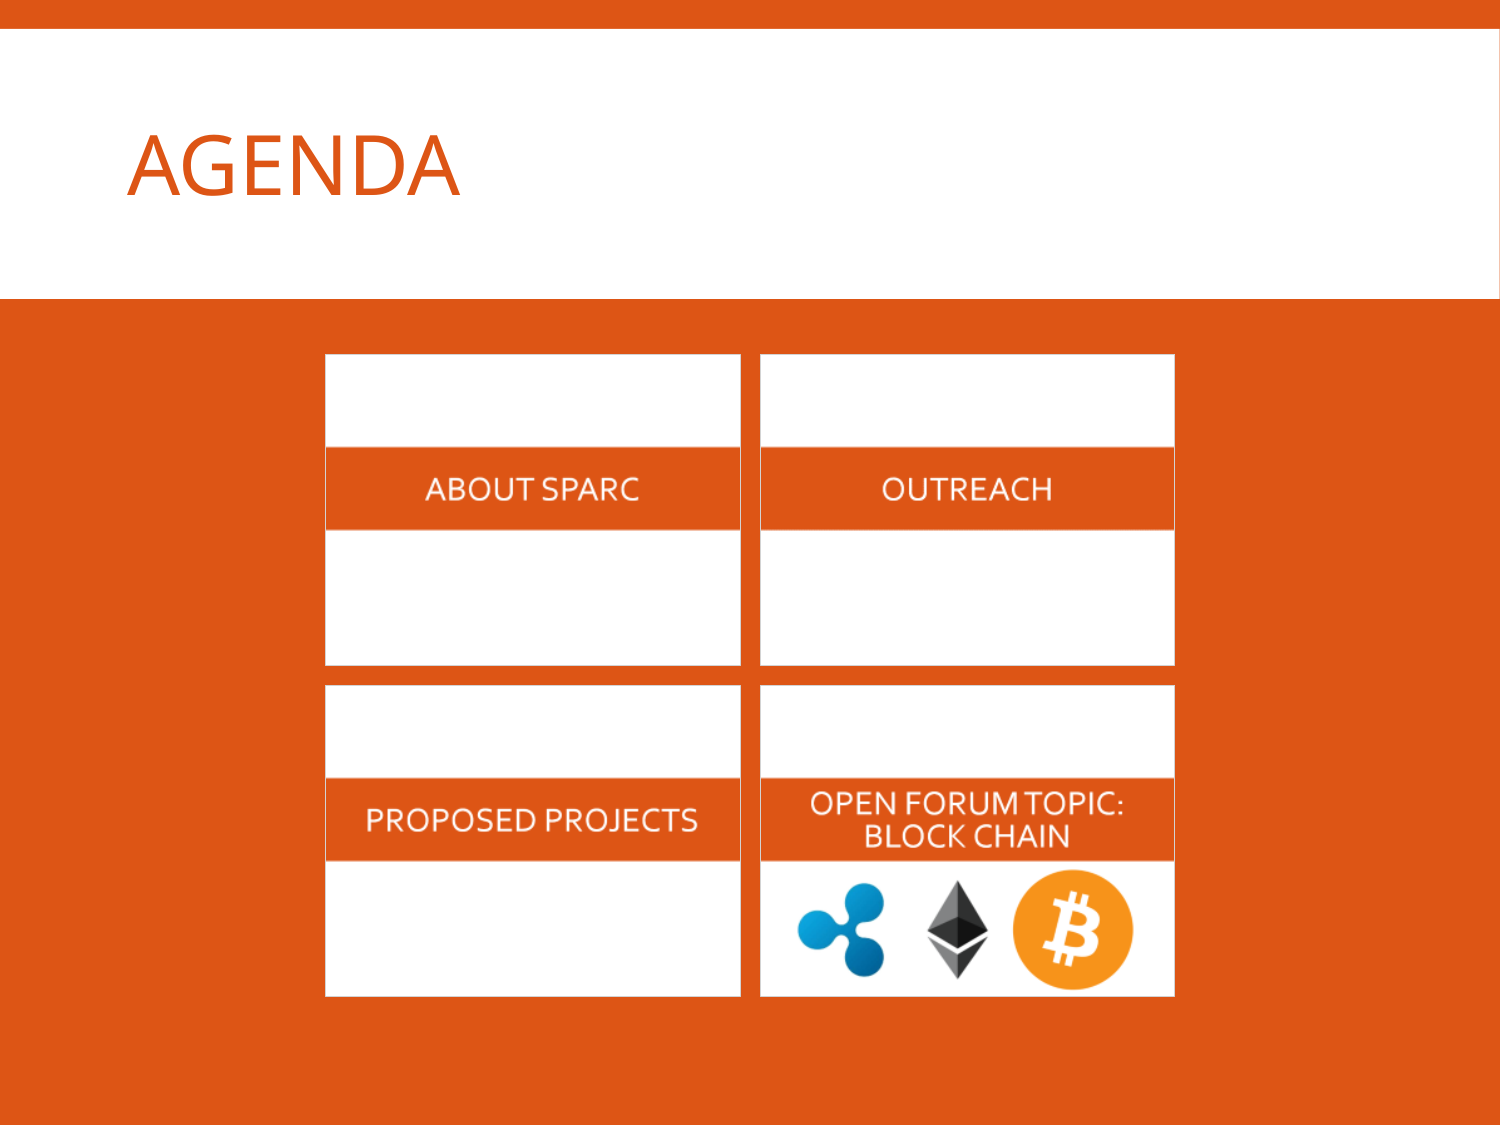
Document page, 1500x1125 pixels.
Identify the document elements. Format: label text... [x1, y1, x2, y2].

picture [761, 686, 1174, 996]
picture [761, 355, 1174, 665]
title Agenda [112, 46, 1388, 295]
picture [326, 355, 740, 665]
picture [326, 686, 740, 996]
